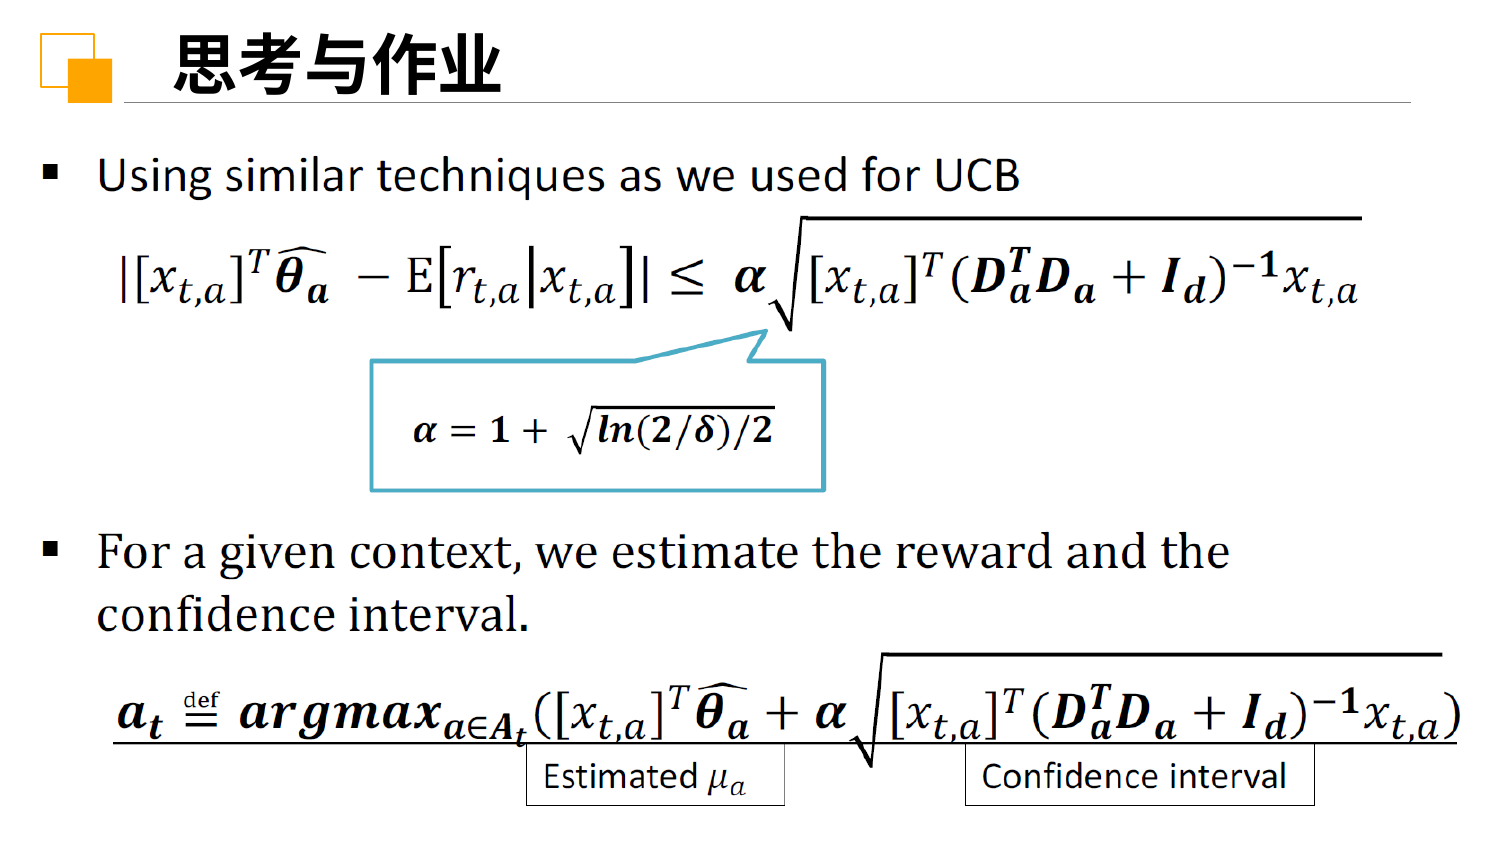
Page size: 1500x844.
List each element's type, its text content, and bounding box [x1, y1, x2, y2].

picture [0, 107, 1489, 812]
text_box 思考与作业 [171, 32, 705, 95]
